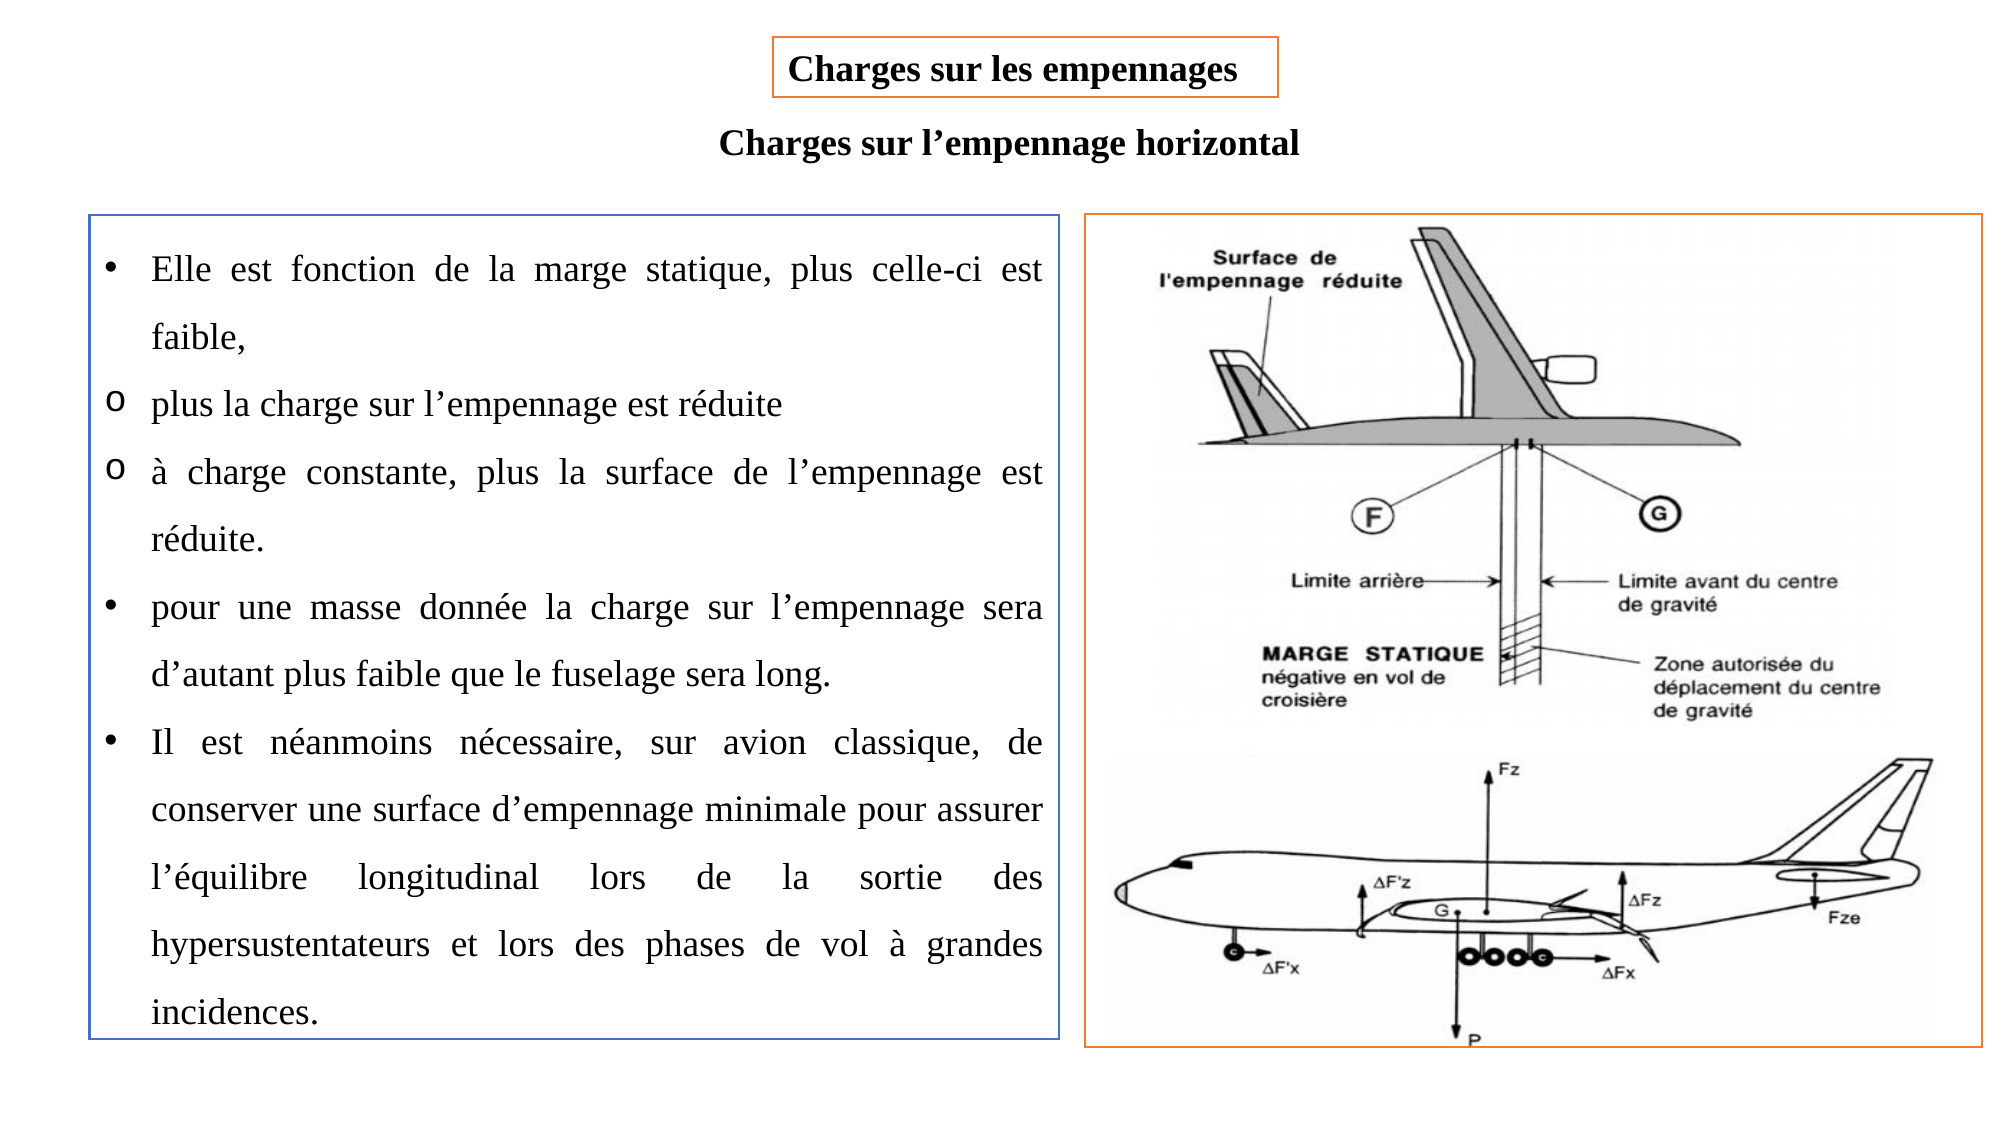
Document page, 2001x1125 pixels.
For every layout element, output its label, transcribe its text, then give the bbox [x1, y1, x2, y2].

text_box Elle est fonction de la marge statique, plus celle-ci est faible, plus la charge sur l’empennage est réduite à charge constante, plus la surface de l’empennage est réduite. pour une masse donnée la charge sur l’empennage sera d’autant plus faible que le fuselage sera long. Il est néanmoins nécessaire, sur avion classique, de conserver une surface d’empennage minimale pour assurer l’équilibre longitudinal lors de la sortie des hypersustentateurs et lors des phases de vol à grandes incidences. [88, 214, 1060, 1040]
text_box Charges sur les empennages [772, 36, 1279, 98]
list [1086, 214, 1981, 1047]
text_box Charges sur l’empennage horizontal [703, 110, 1347, 171]
